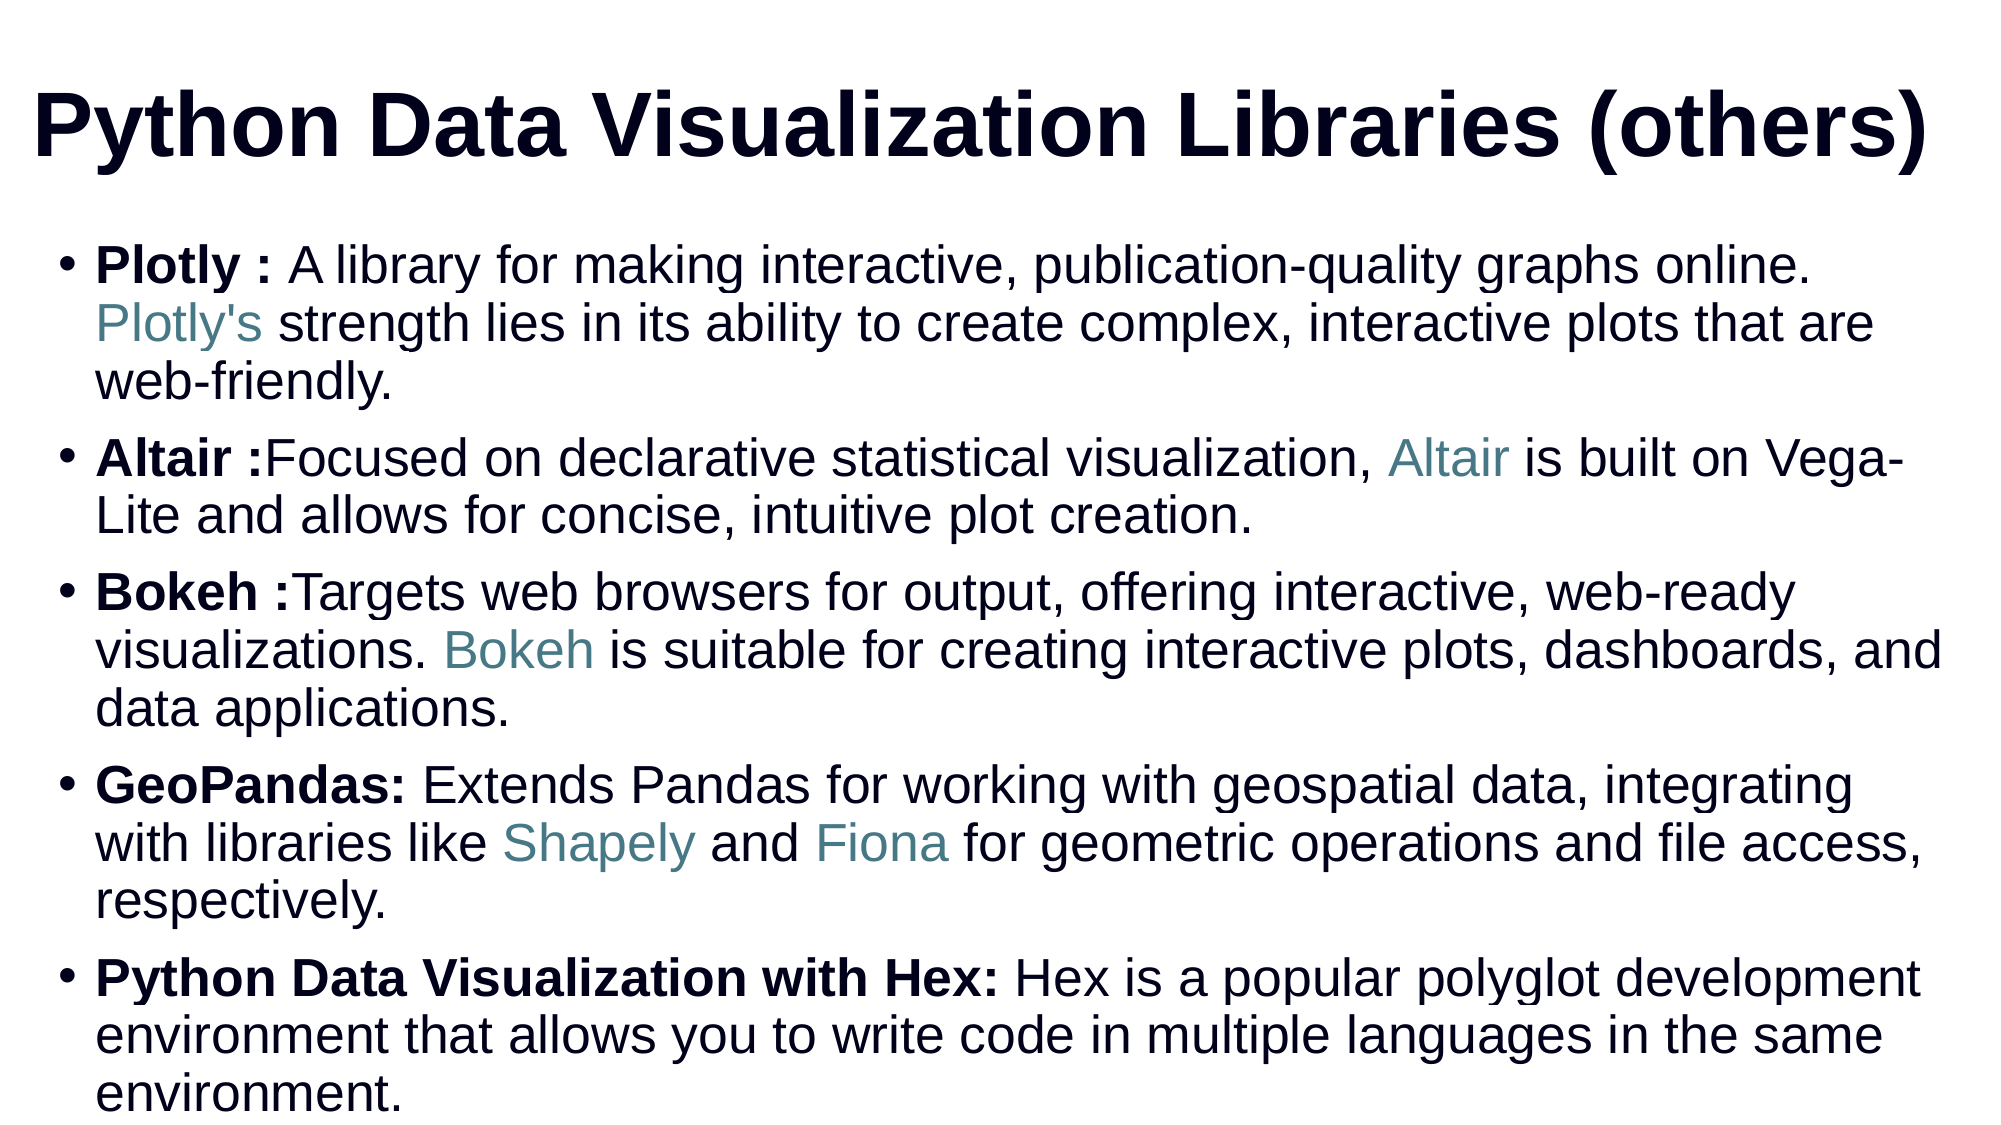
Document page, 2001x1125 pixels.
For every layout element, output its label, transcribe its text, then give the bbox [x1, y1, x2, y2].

list Plotly : A library for making interactive, publication-quality graphs online. Plotly's strength lies in its ability to create complex, interactive plots that are web-friendly. Altair :Focused on declarative statistical visualization, Altair is built on Vega-Lite and allows for concise, intuitive plot creation. Bokeh :Targets web browsers for output, offering interactive, web-ready visualizations. Bokeh is suitable for creating interactive plots, dashboards, and data applications. GeoPandas: Extends Pandas for working with geospatial data, integrating with libraries like Shapely and Fiona for geometric operations and file access, respectively. Python Data Visualization with Hex: Hex is a popular polyglot development environment that allows you to write code in multiple languages in the same environment. [43, 229, 1974, 1125]
title Python Data Visualization Libraries (others) [17, 59, 2000, 194]
